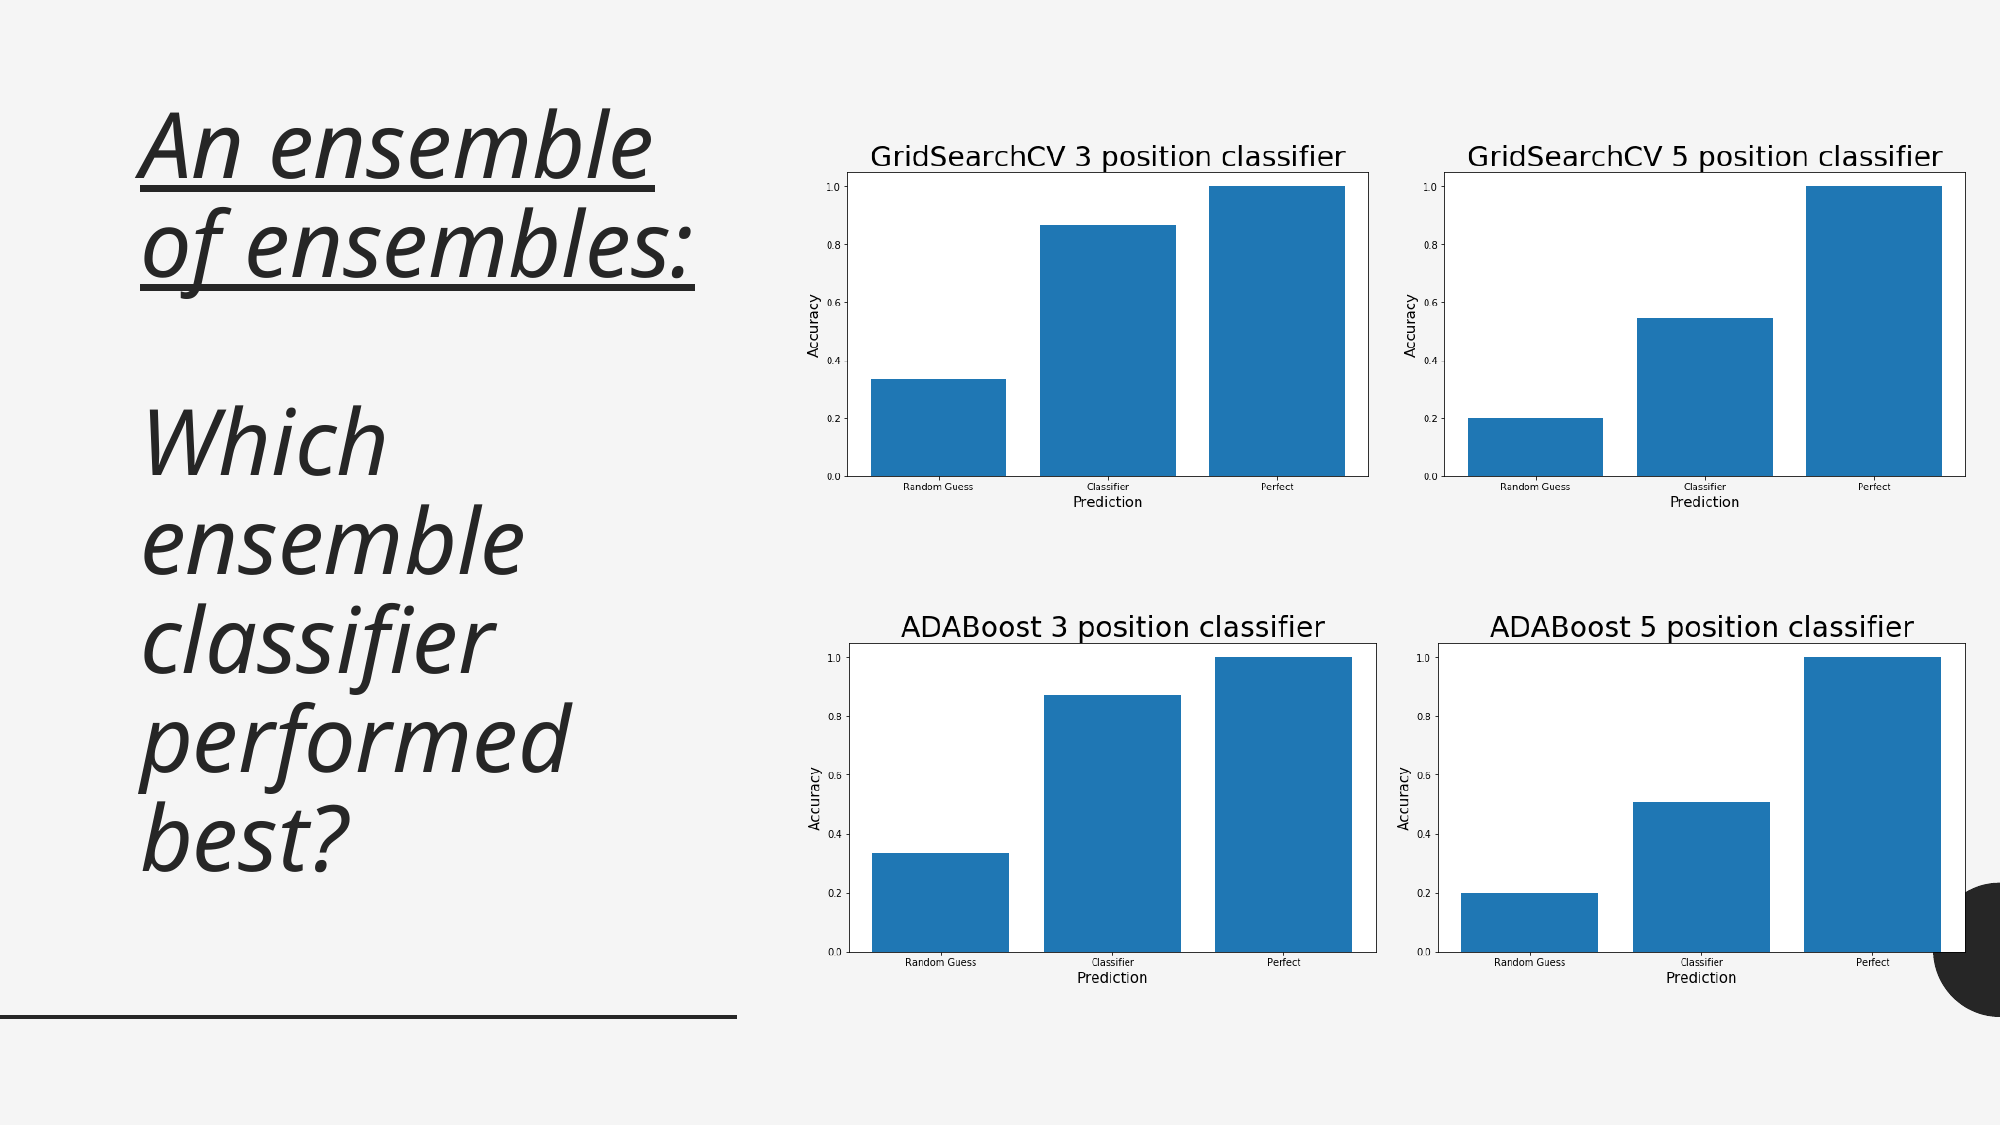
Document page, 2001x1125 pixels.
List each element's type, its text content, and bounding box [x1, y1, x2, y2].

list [801, 138, 1378, 516]
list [802, 608, 1385, 992]
picture [1391, 608, 1974, 992]
picture [1398, 138, 1974, 516]
title An ensemble of ensembles: Which ensemble classifier performed best? [125, 91, 754, 905]
